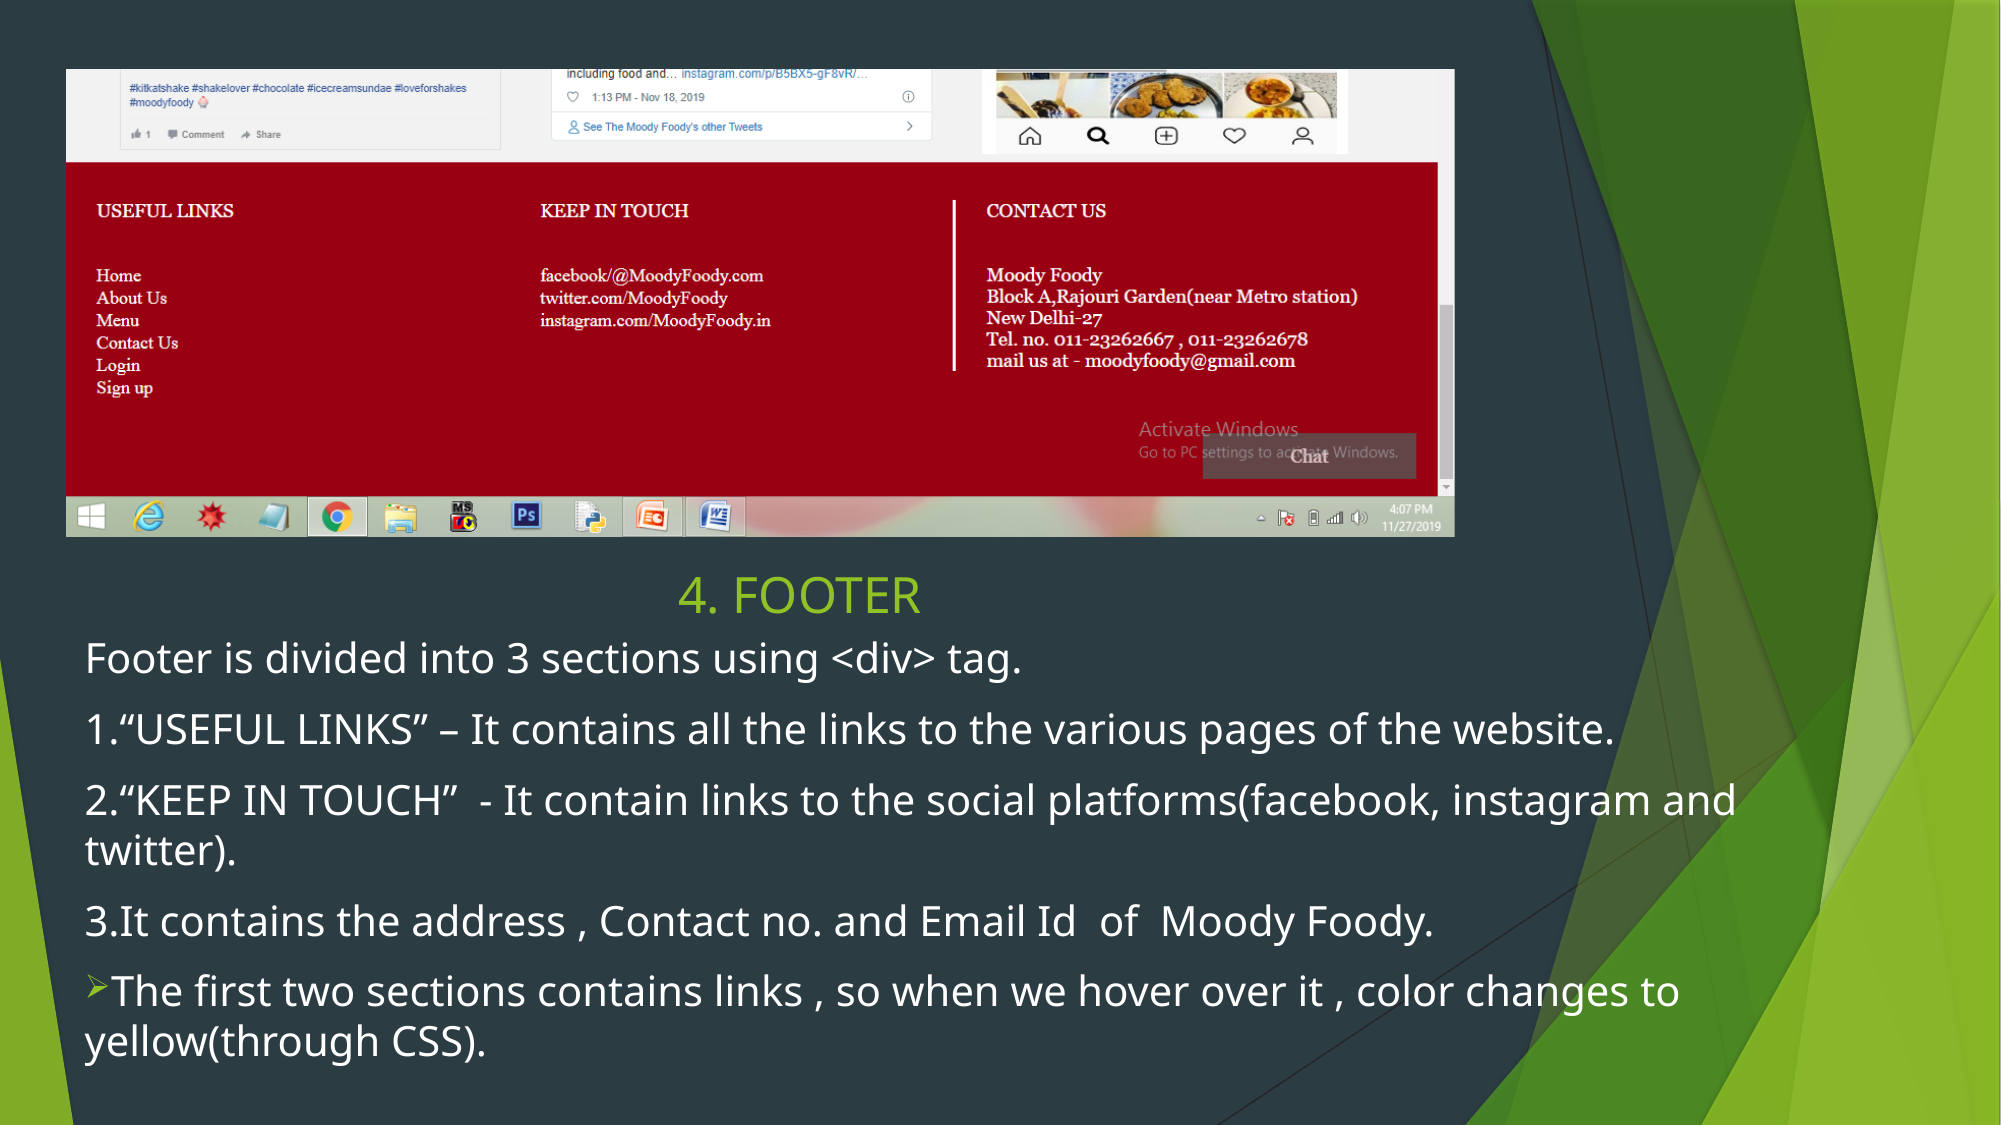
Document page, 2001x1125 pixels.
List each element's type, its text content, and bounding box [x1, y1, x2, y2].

picture [65, 68, 1456, 539]
title 4. FOOTER [95, 537, 1506, 624]
list Footer is divided into 3 sections using <div> tag. 1.“USEFUL LINKS” – It contains all the links to the various pages of the website. 2.“KEEP IN TOUCH” - It contain links to the social platforms(facebook, instagram and twitter). 3.It contains the address , Contact no. and Email Id of Moody Foody. The first two sections contains links , so when we hover over it , color changes to yellow(through CSS). [69, 624, 1898, 1075]
